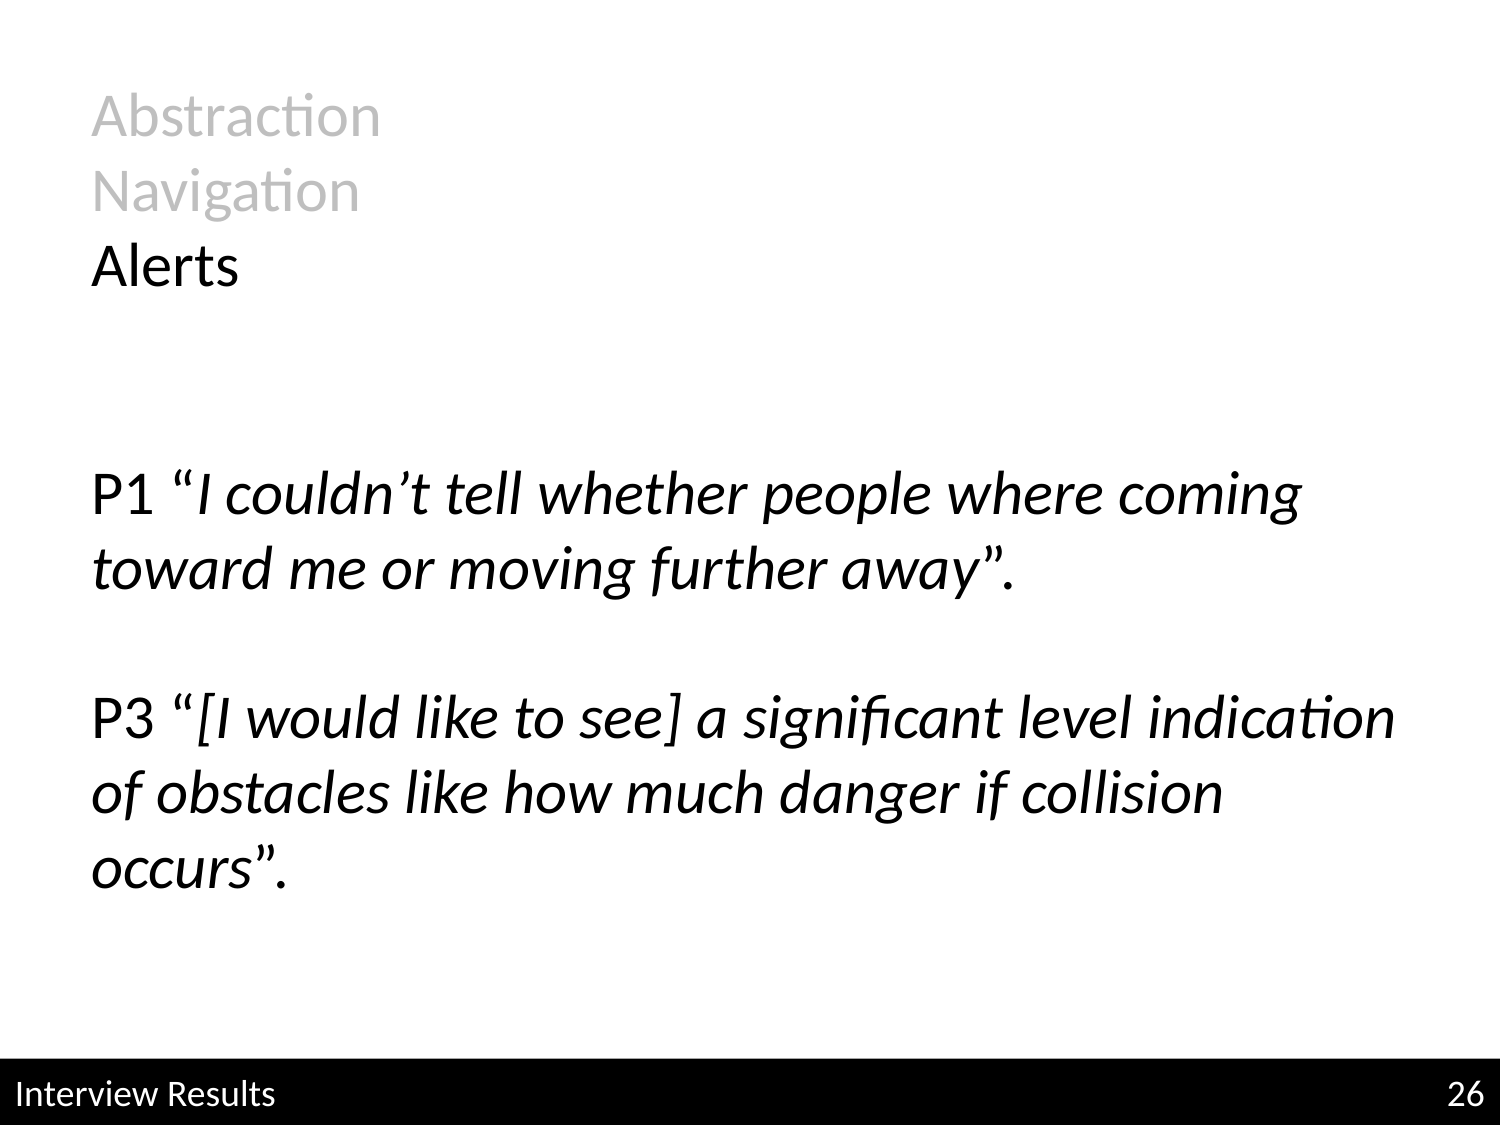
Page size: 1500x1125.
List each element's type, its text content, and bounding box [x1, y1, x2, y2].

text_box Abstraction Navigation Alerts [76, 66, 1424, 306]
text_box P1 “I couldn’t tell whether people where coming toward me or moving further away”. P3 “[I would like to see] a significant level indication of obstacles like how much danger if collision occurs”. [76, 444, 1424, 909]
text_box 26 [1431, 1061, 1500, 1122]
text_box Interview Results [0, 1056, 1500, 1125]
